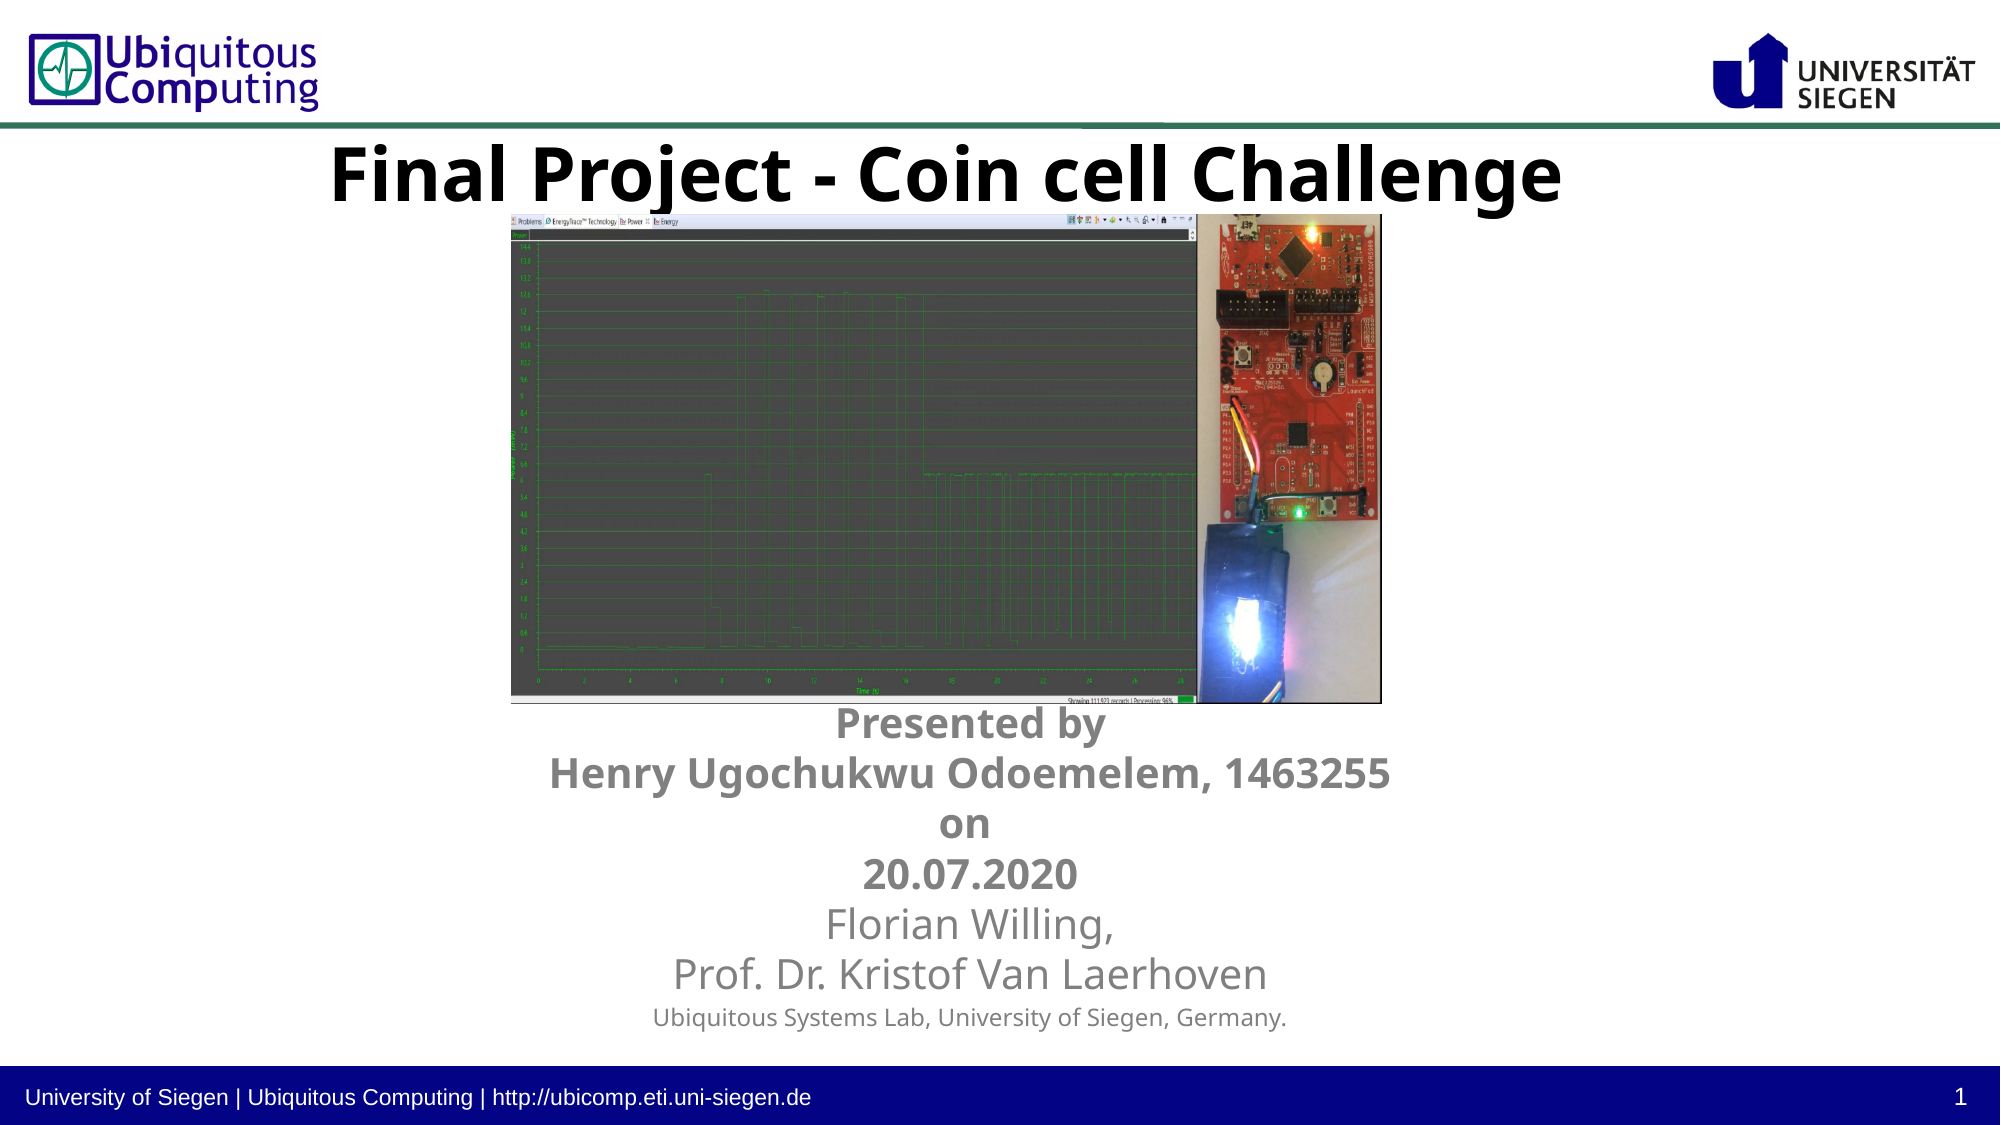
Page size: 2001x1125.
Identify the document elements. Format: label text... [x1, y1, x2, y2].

picture [1921, 31, 1976, 109]
subtitle Presented by Henry Ugochukwu Odoemelem, 1463255 on 20.07.2020 Florian Willing, Prof. Dr. Kristof Van Laerhoven Ubiquitous Systems Lab, University of Siegen, Germany. [216, 646, 1725, 1043]
title Final Project - Coin cell Challenge [0, 7, 1921, 336]
slide_number 1 [1943, 1073, 1976, 1118]
picture [511, 214, 1382, 705]
